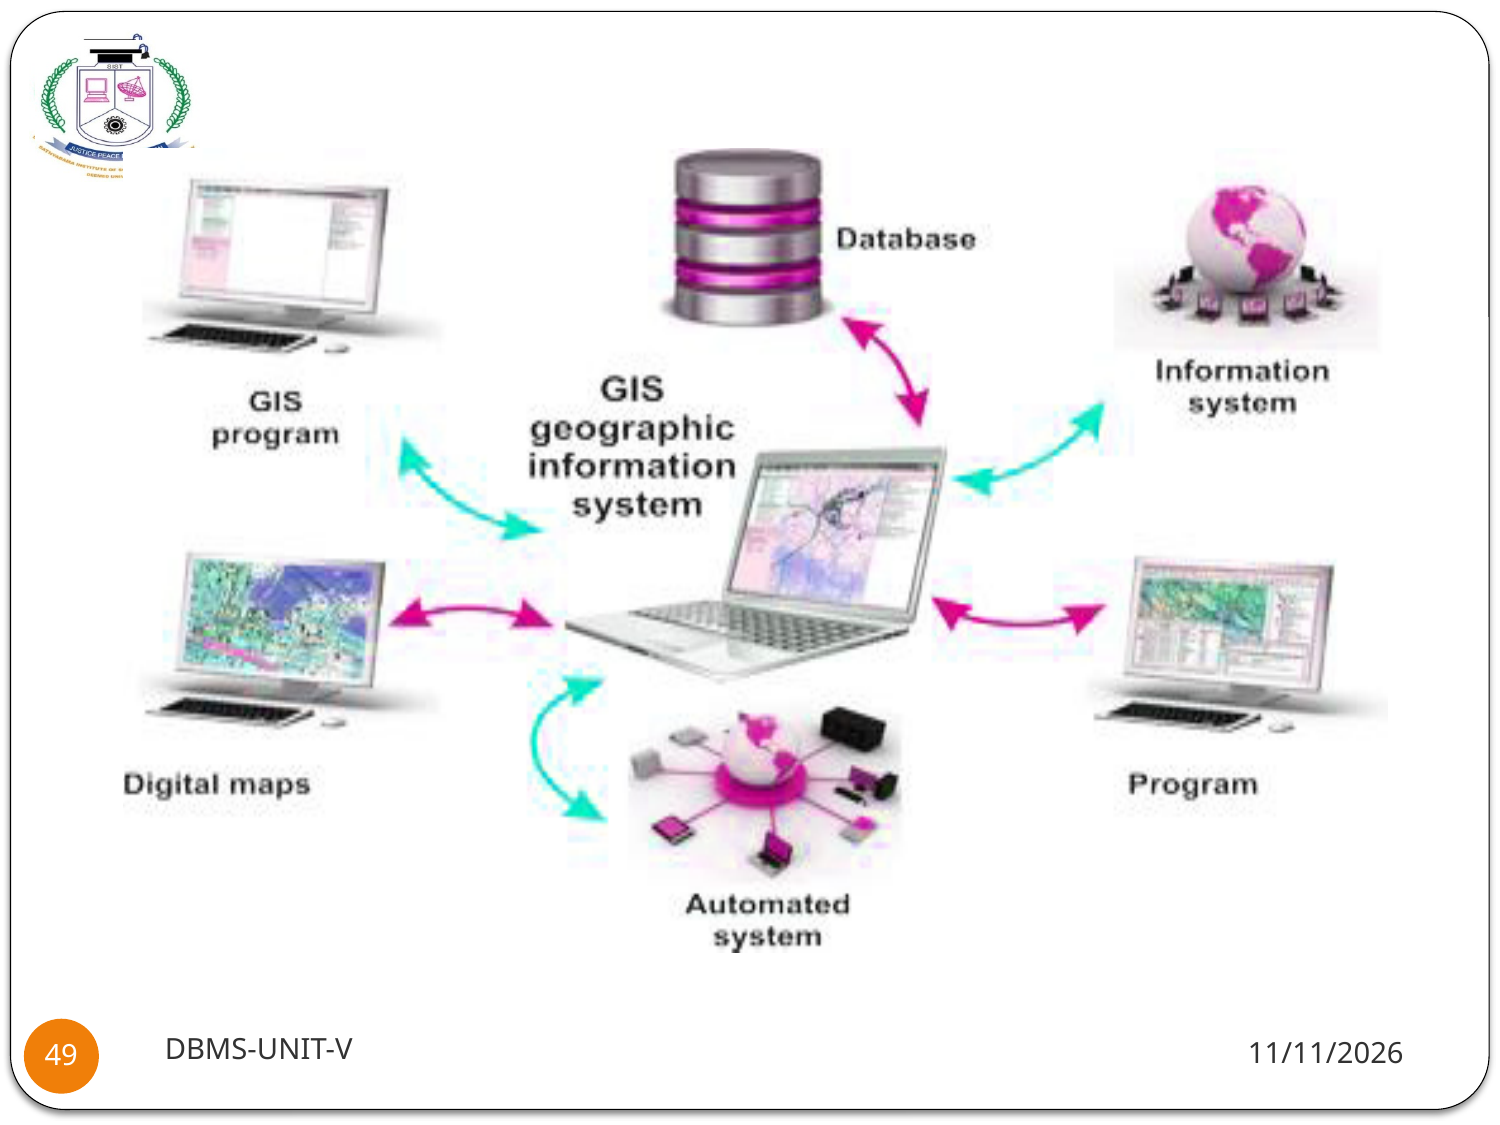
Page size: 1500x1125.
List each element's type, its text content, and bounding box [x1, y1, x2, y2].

footer DBMS-UNIT-V [150, 1012, 800, 1088]
picture [29, 30, 1389, 953]
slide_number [1012, 1015, 1419, 1094]
slide_number 49 [23, 1018, 99, 1094]
